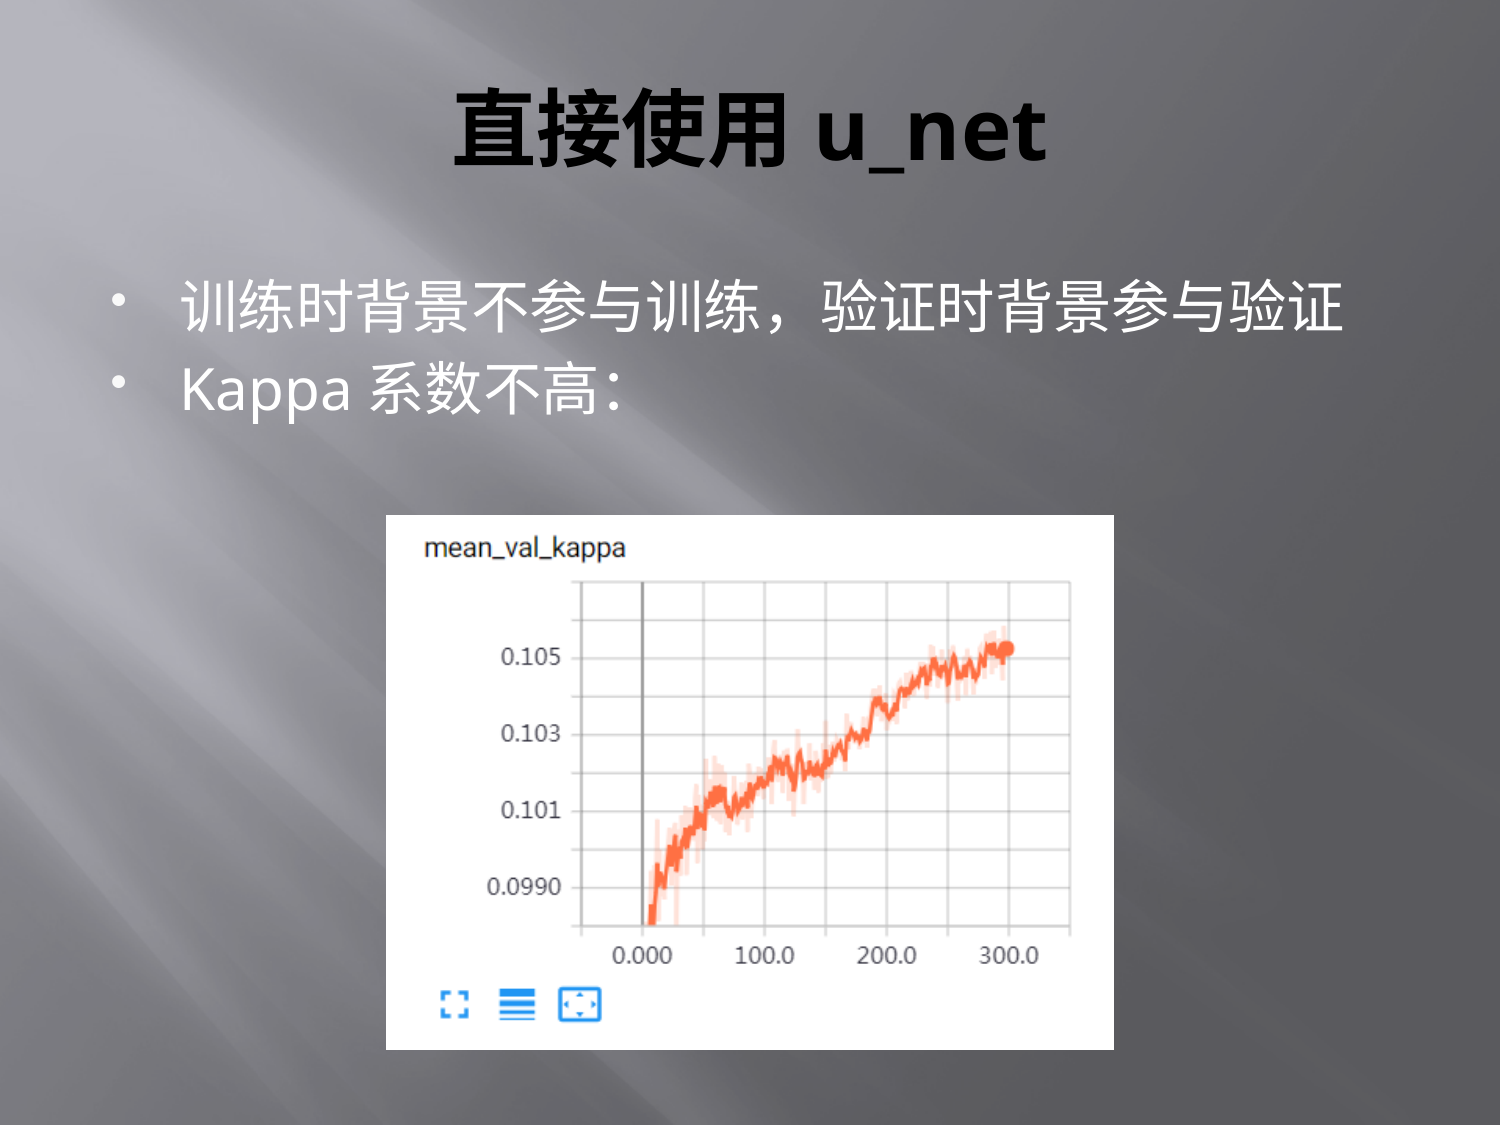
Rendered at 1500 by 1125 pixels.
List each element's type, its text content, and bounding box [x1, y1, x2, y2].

list 训练时背景不参与训练，验证时背景参与验证 Kappa系数不高： [75, 262, 1425, 1035]
picture [386, 514, 1114, 1050]
title 直接使用u_net [75, 45, 1425, 209]
